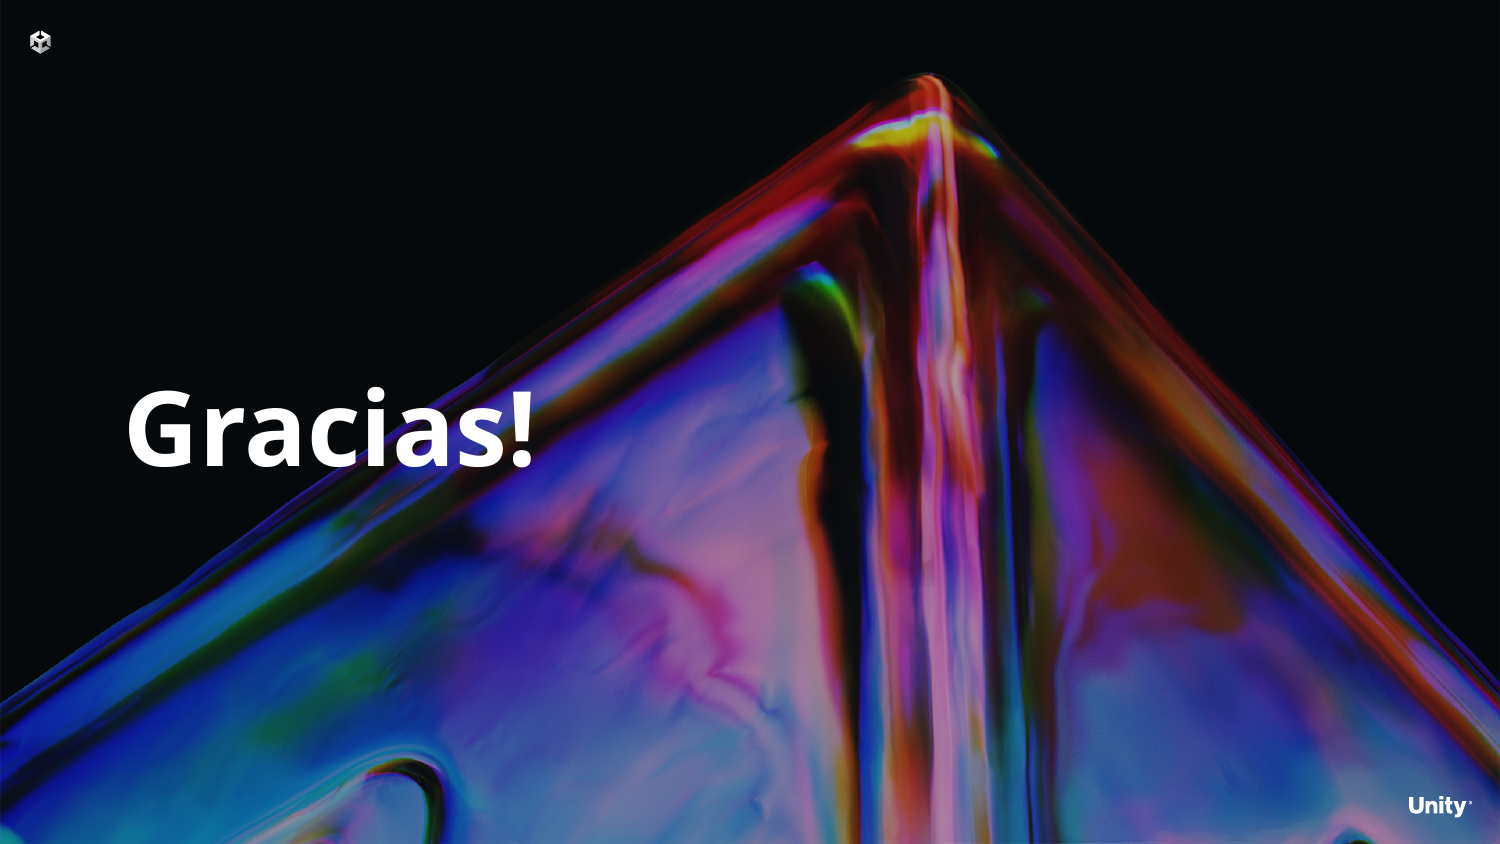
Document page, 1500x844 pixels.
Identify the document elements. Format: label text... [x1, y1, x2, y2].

picture [0, 0, 1500, 844]
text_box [30, 30, 51, 54]
text_box Gracias! [116, 293, 1290, 576]
